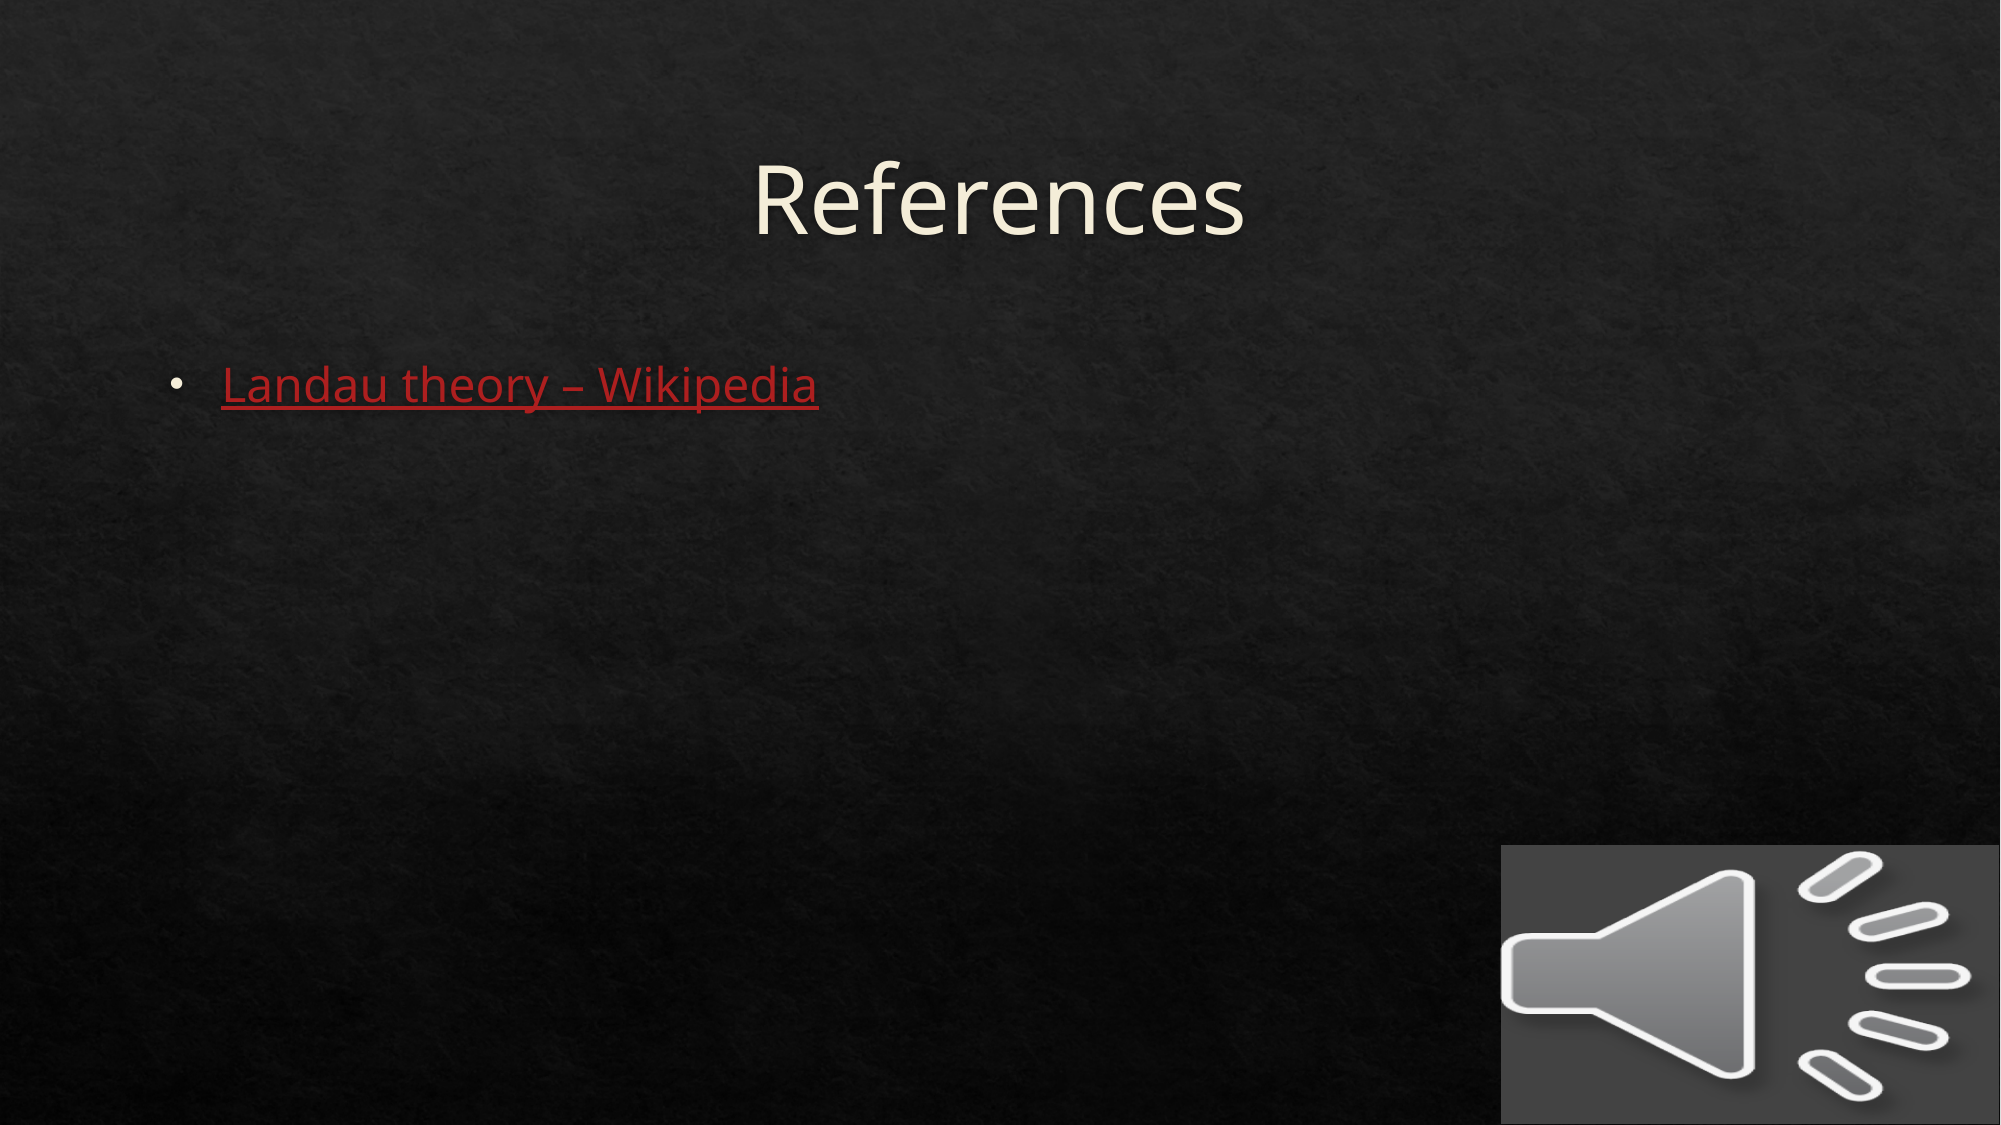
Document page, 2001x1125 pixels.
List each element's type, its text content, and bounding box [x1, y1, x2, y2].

title References [149, 99, 1849, 307]
picture [1499, 843, 2000, 1125]
list Landau theory – Wikipedia [149, 340, 1849, 950]
